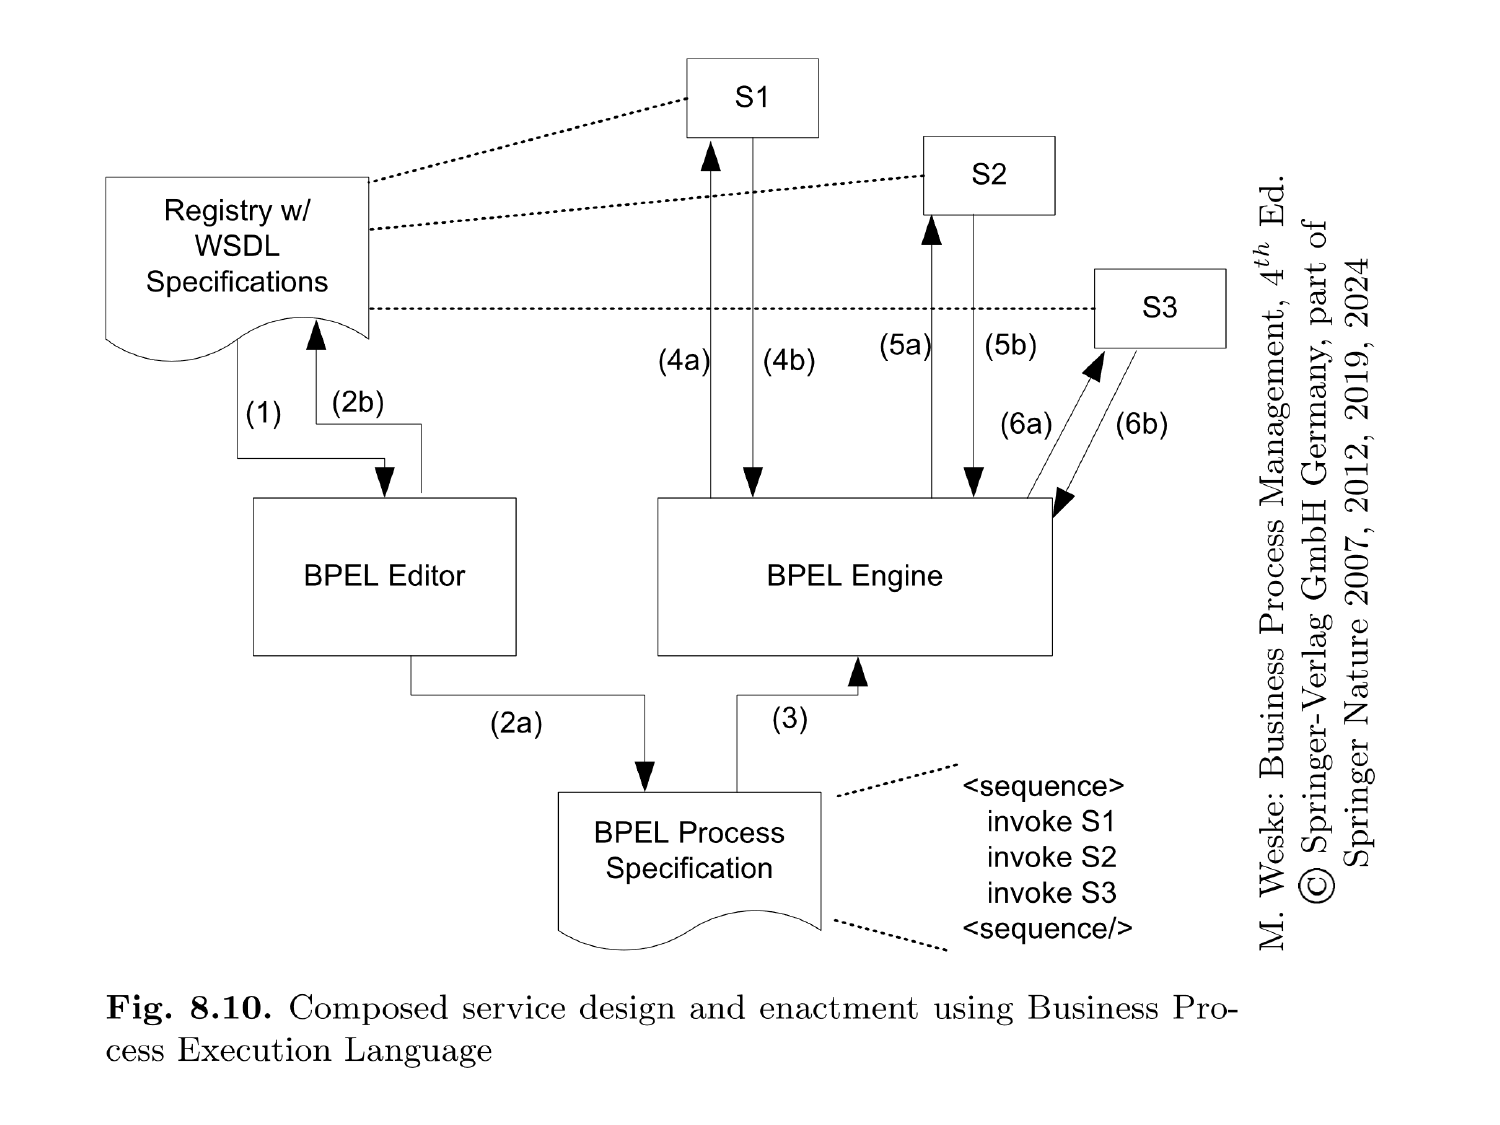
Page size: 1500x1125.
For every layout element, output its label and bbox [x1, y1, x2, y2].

picture [103, 56, 1396, 1069]
